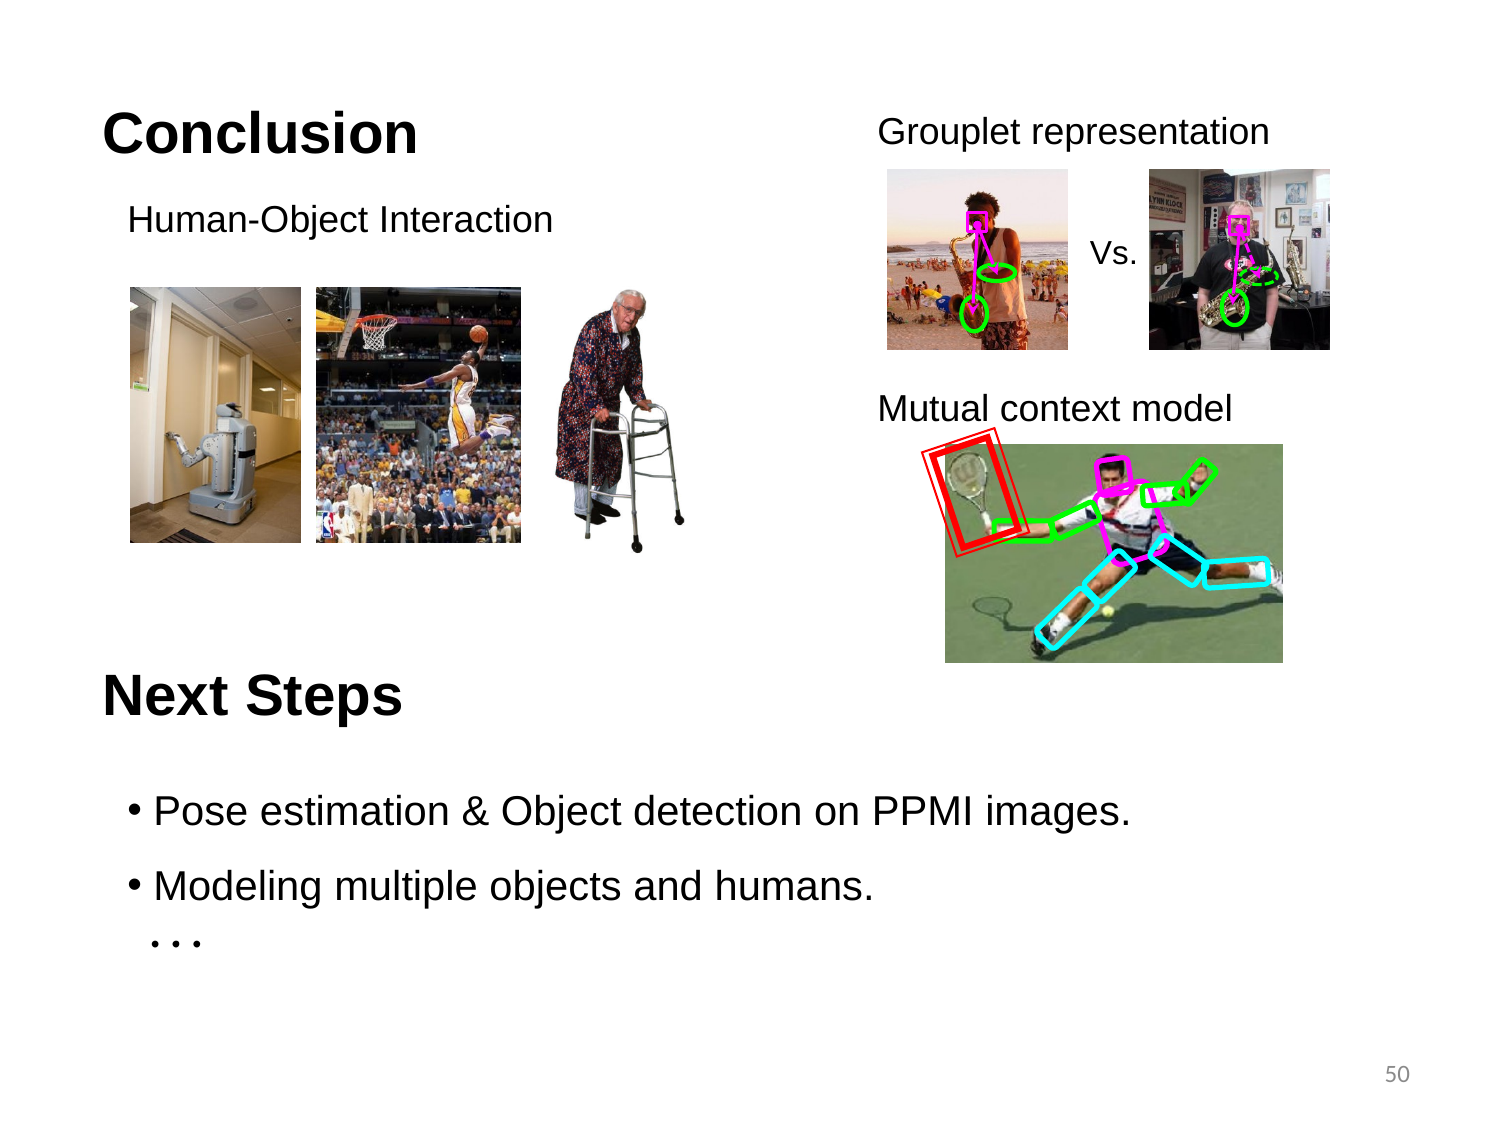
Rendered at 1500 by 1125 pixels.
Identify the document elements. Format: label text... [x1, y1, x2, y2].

text_box Pose estimation & Object detection on PPMI images. Modeling multiple objects and humans. [112, 751, 1200, 917]
text_box Vs. [1074, 219, 1144, 283]
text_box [149, 937, 209, 967]
text_box Conclusion [87, 87, 450, 175]
text_box Next Steps [87, 649, 463, 738]
picture [537, 274, 706, 565]
picture [130, 287, 301, 543]
picture [316, 287, 521, 543]
text_box Grouplet representation [862, 99, 1288, 160]
slide_number 50 [1074, 1042, 1425, 1103]
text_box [937, 437, 1284, 663]
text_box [887, 169, 1068, 351]
text_box Human-Object Interaction [112, 187, 575, 248]
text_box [1149, 169, 1331, 351]
text_box Mutual context model [862, 376, 1288, 437]
